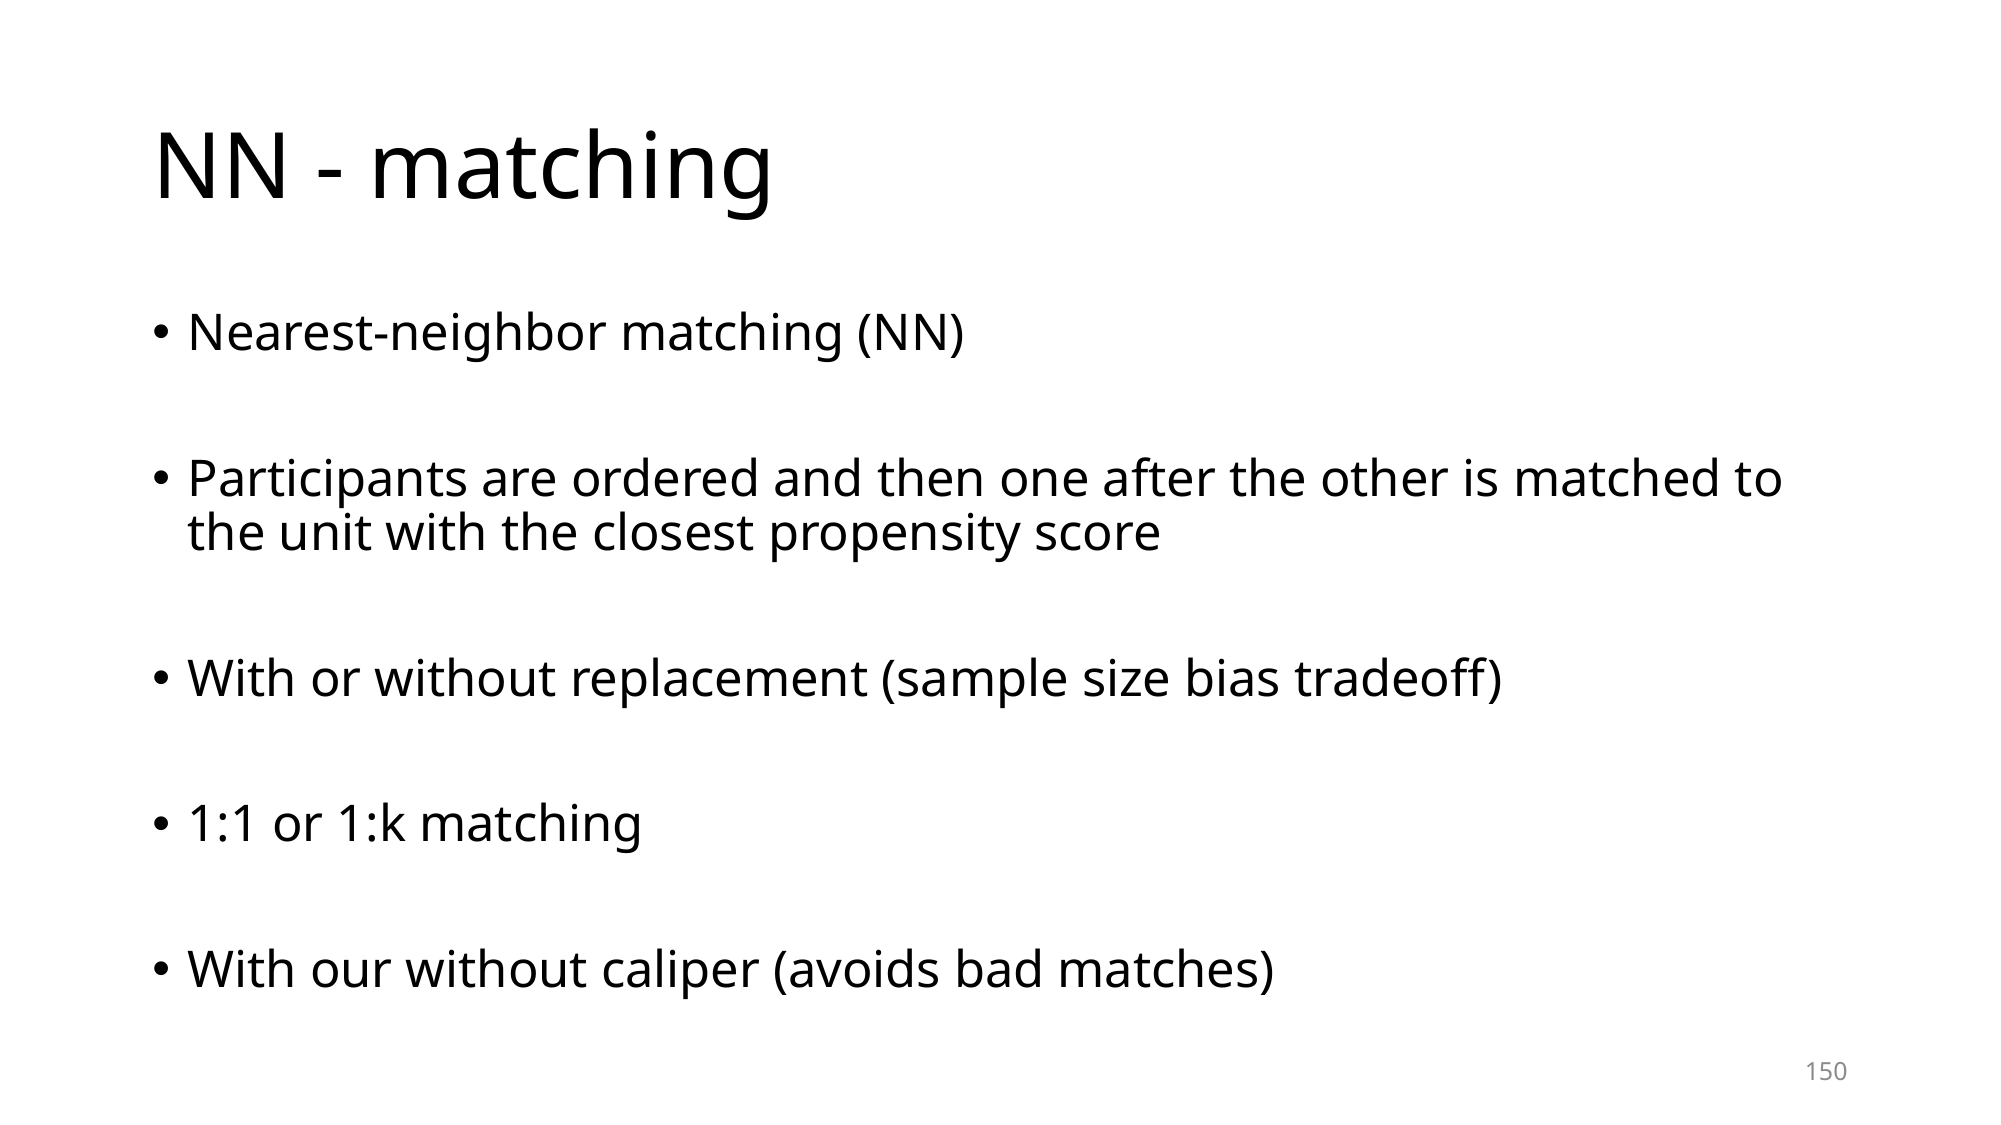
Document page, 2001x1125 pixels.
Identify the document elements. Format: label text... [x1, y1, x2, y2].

title NN - matching [137, 59, 1863, 278]
slide_number 150 [1412, 1042, 1863, 1103]
list Nearest-neighbor matching (NN) Participants are ordered and then one after the other is matched to the unit with the closest propensity score With or without replacement (sample size bias tradeoff) 1:1 or 1:k matching With our without caliper (avoids bad matches) [137, 299, 1863, 1014]
